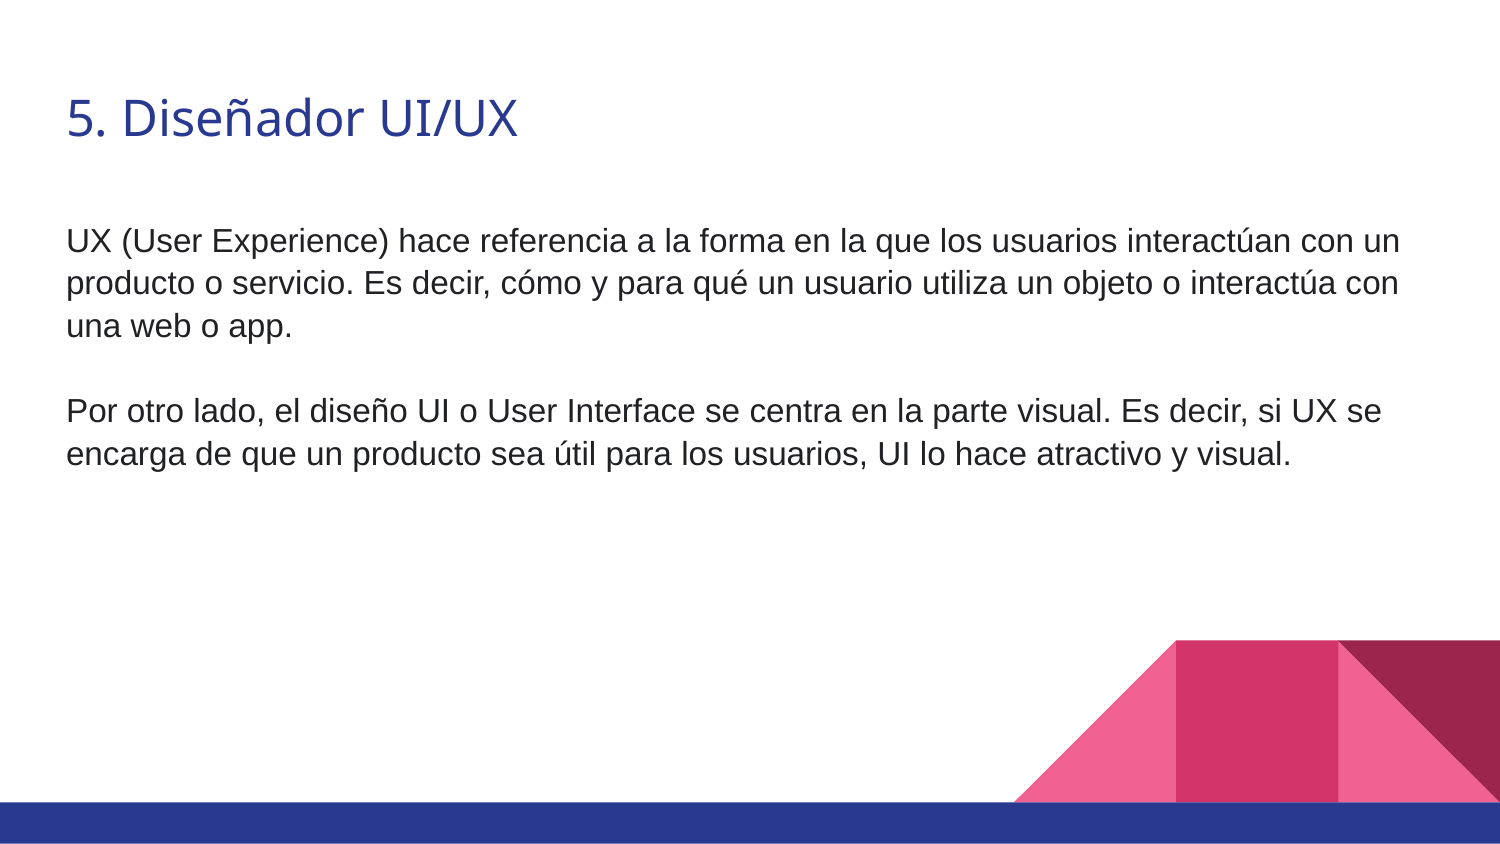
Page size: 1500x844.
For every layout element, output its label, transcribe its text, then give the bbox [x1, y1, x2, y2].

list UX (User Experience) hace referencia a la forma en la que los usuarios interactúan con un producto o servicio. Es decir, cómo y para qué un usuario utiliza un objeto o interactúa con una web o app. Por otro lado, el diseño UI o User Interface se centra en la parte visual. Es decir, si UX se encarga de que un producto sea útil para los usuarios, UI lo hace atractivo y visual. [51, 201, 1449, 750]
title 5. Diseñador UI/UX [51, 67, 1449, 167]
